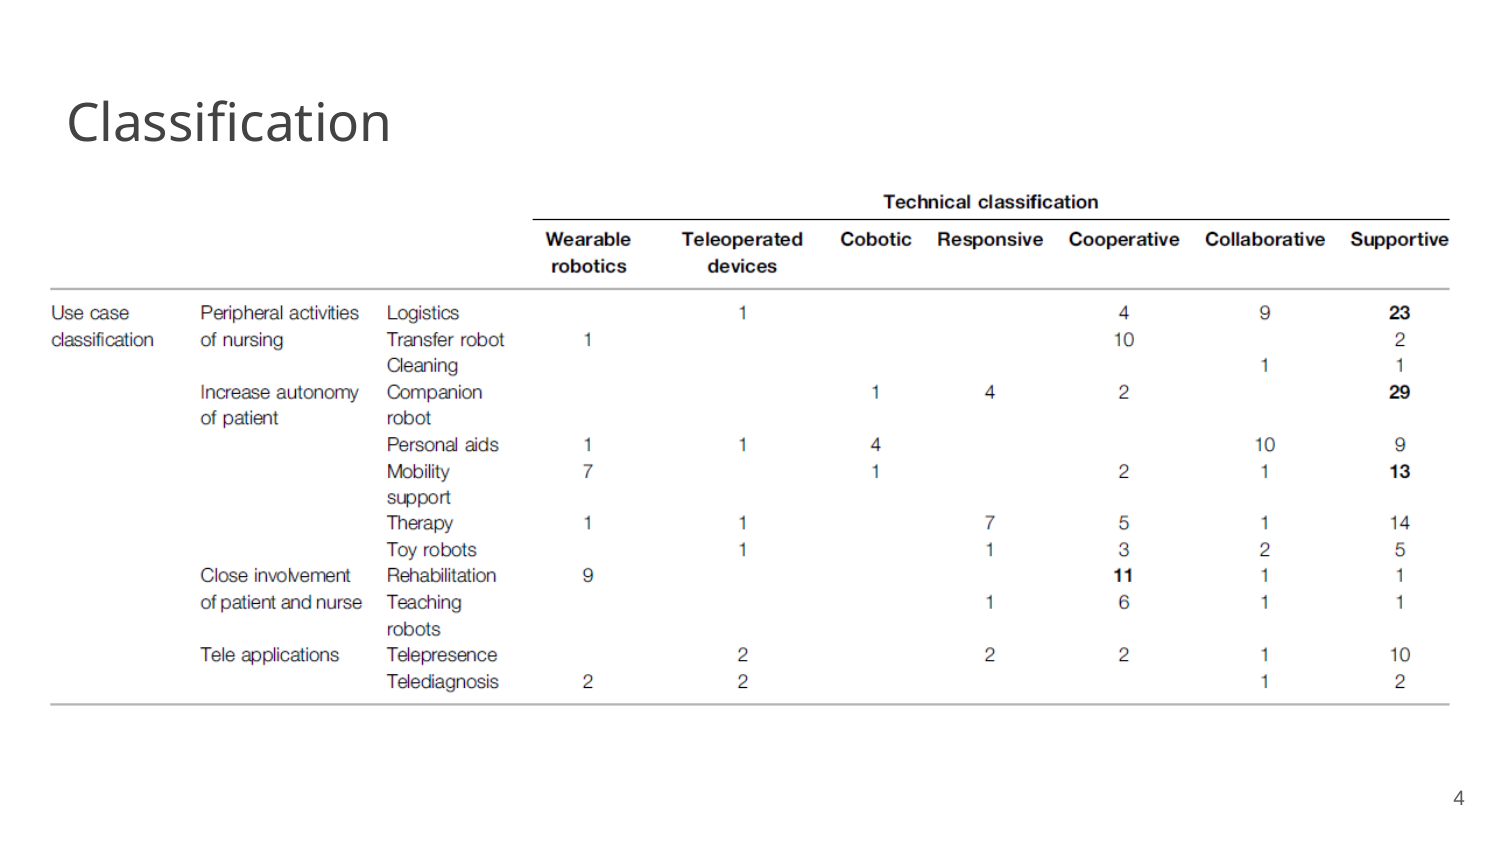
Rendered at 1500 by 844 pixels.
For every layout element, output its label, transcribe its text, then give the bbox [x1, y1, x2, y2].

slide_number ‹#› [1389, 764, 1480, 830]
picture [41, 191, 1459, 722]
title Classification [51, 72, 1449, 167]
